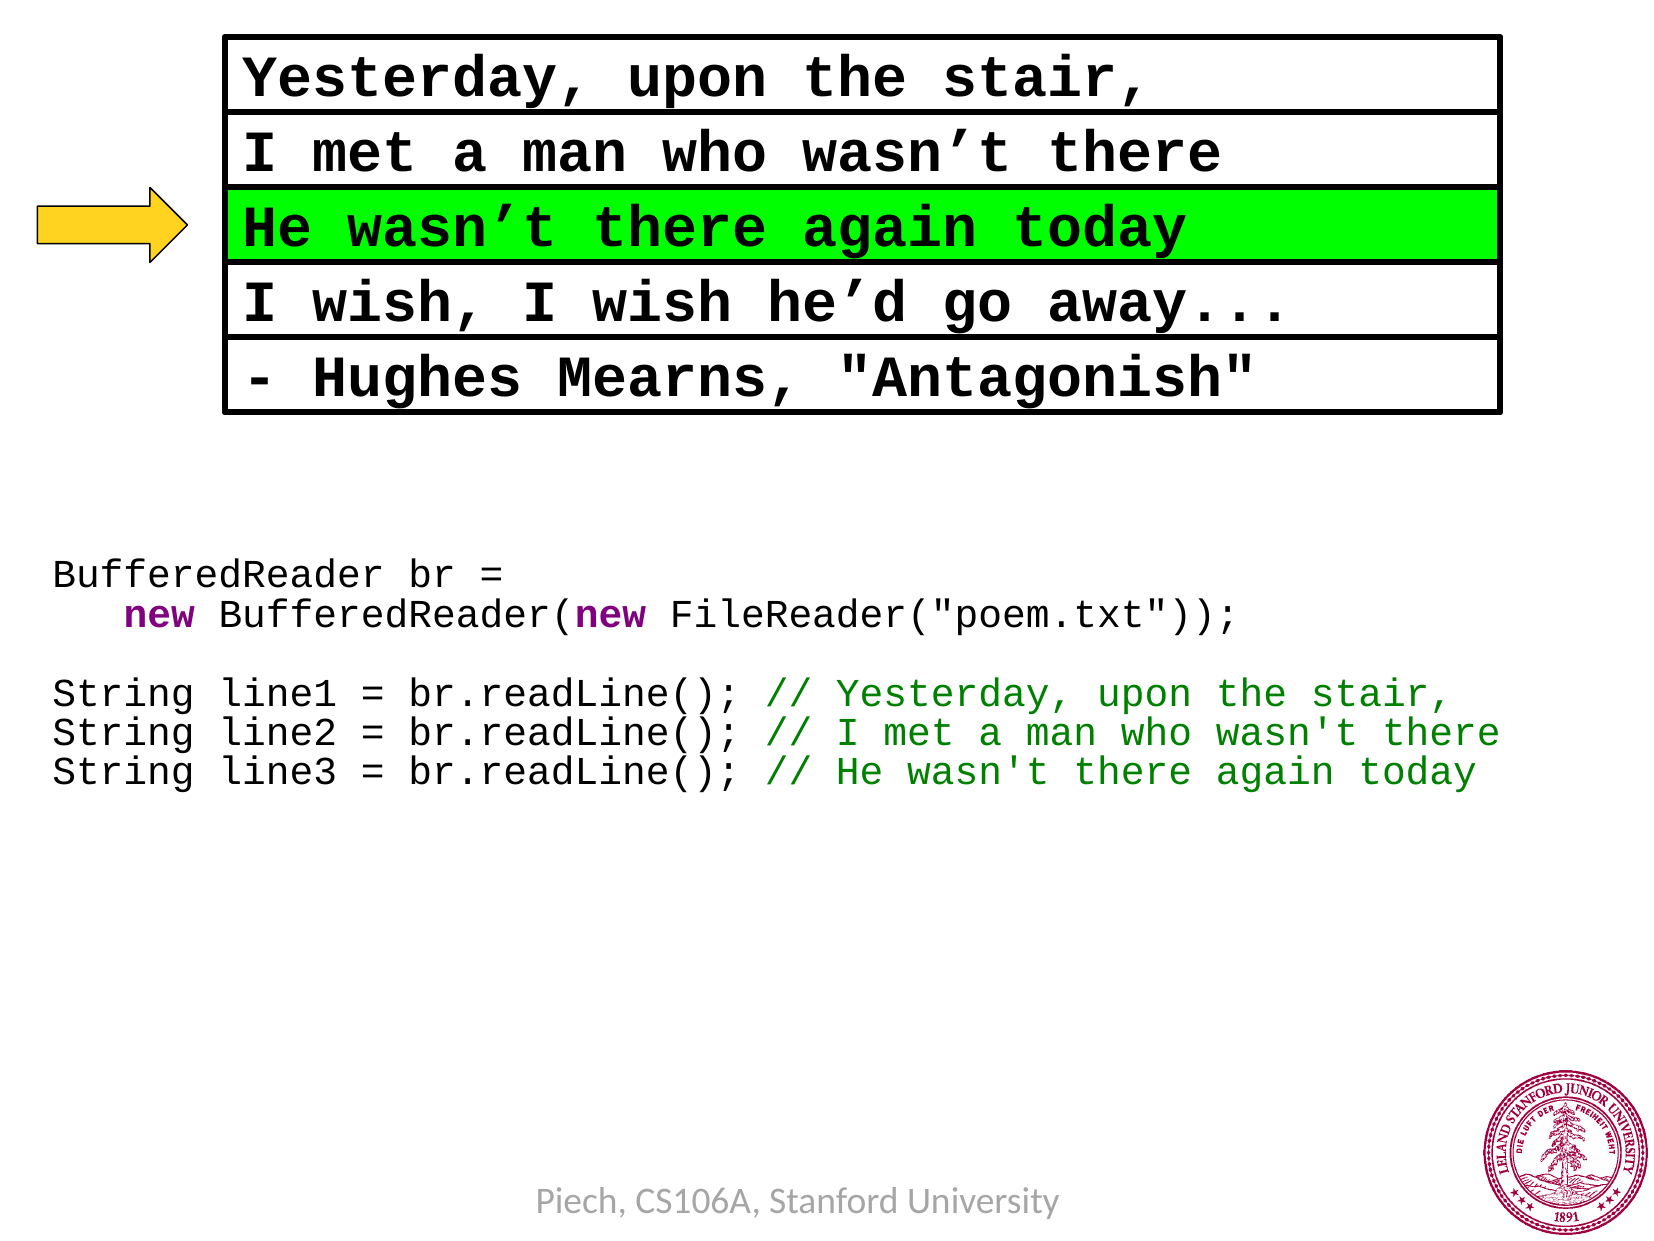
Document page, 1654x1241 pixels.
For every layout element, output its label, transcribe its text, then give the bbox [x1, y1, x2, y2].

text_box [224, 37, 1500, 413]
picture [1483, 1070, 1648, 1235]
text_box [37, 187, 188, 263]
text_box BufferedReader br = new BufferedReader(new FileReader("poem.txt")); String line1 = br.readLine(); // Yesterday, upon the stair, String line2 = br.readLine(); // I met a man who wasn't there String line3 = br.readLine(); // He wasn't there again today [37, 493, 1613, 1200]
